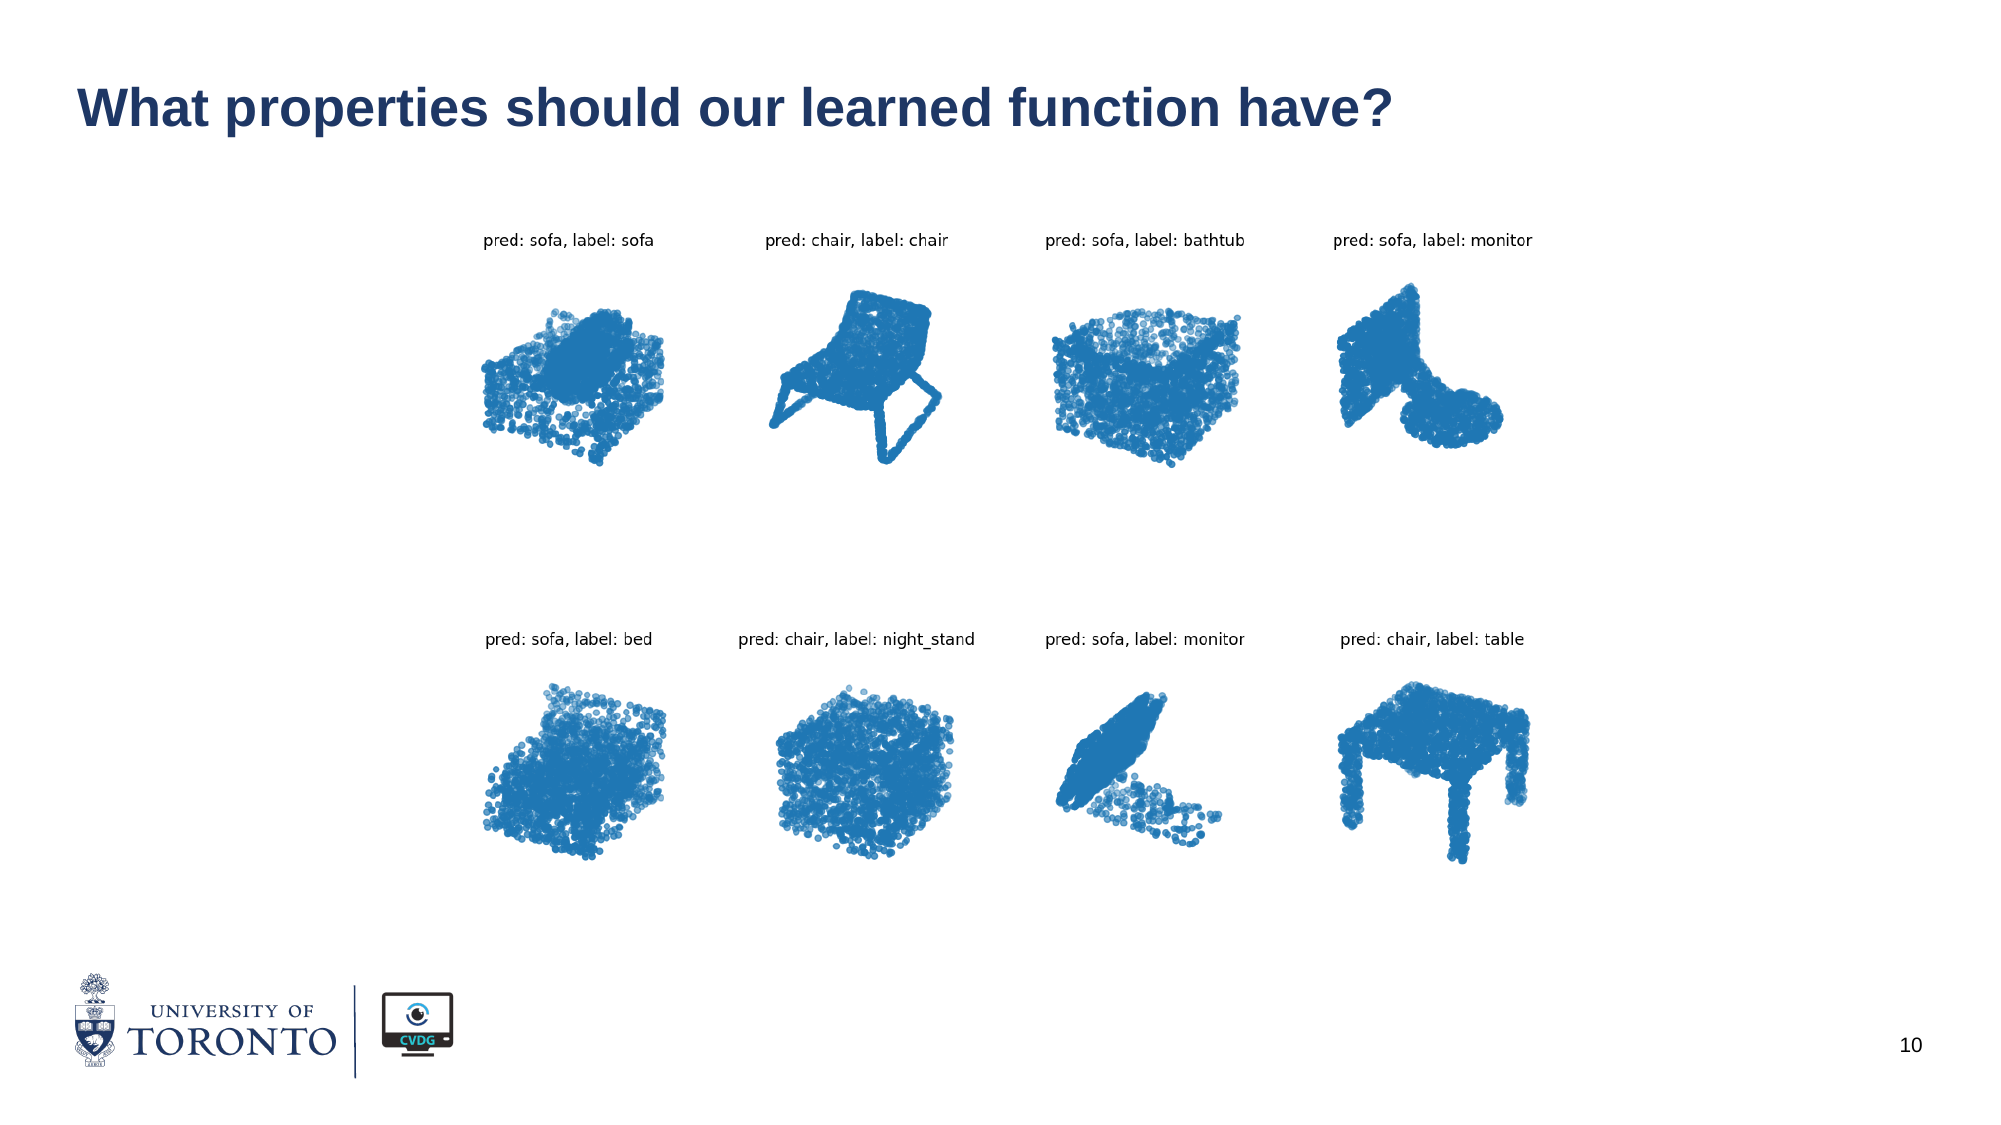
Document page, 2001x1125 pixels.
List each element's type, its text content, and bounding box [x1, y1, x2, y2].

picture [75, 973, 336, 1067]
slide_number ‹#› [1820, 1021, 1938, 1066]
picture [364, 971, 471, 1078]
title What properties should our learned function have? [62, 72, 1469, 235]
picture [439, 223, 1561, 902]
